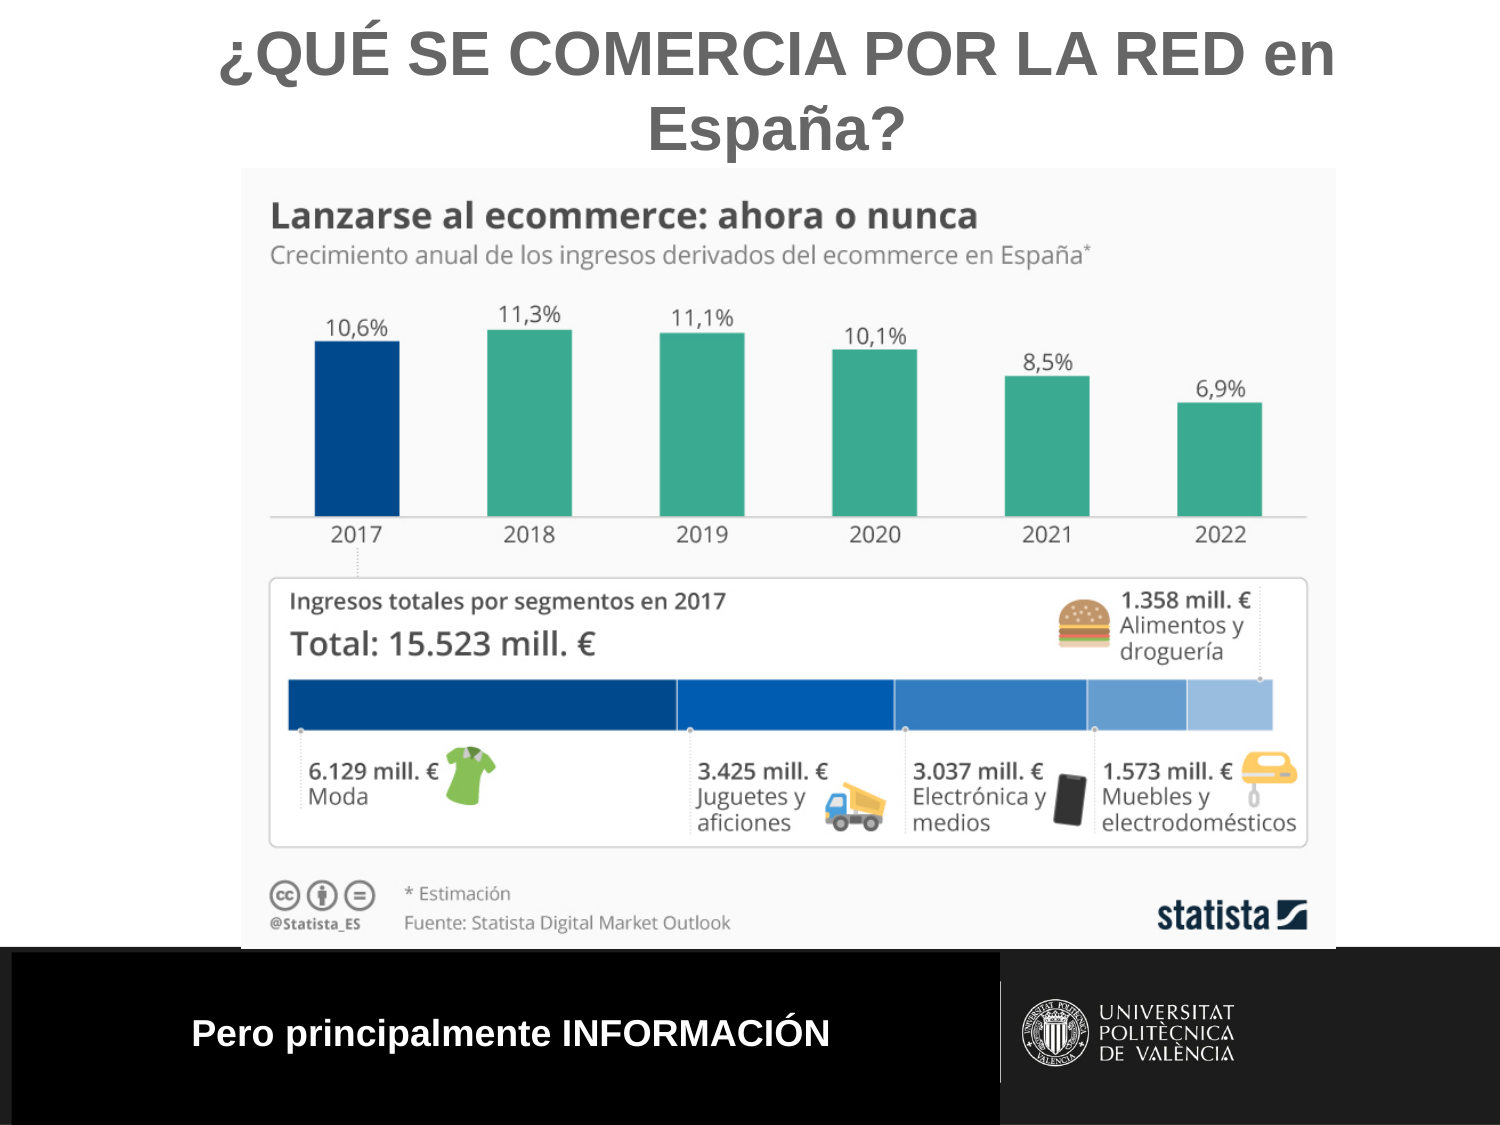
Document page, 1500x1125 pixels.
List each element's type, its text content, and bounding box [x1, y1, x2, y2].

title ¿QUÉ SE COMERCIA POR LA RED en España? [102, 6, 1453, 170]
picture [0, 0, 1500, 1125]
text_box Pero principalmente INFORMACIÓN [176, 1001, 933, 1062]
